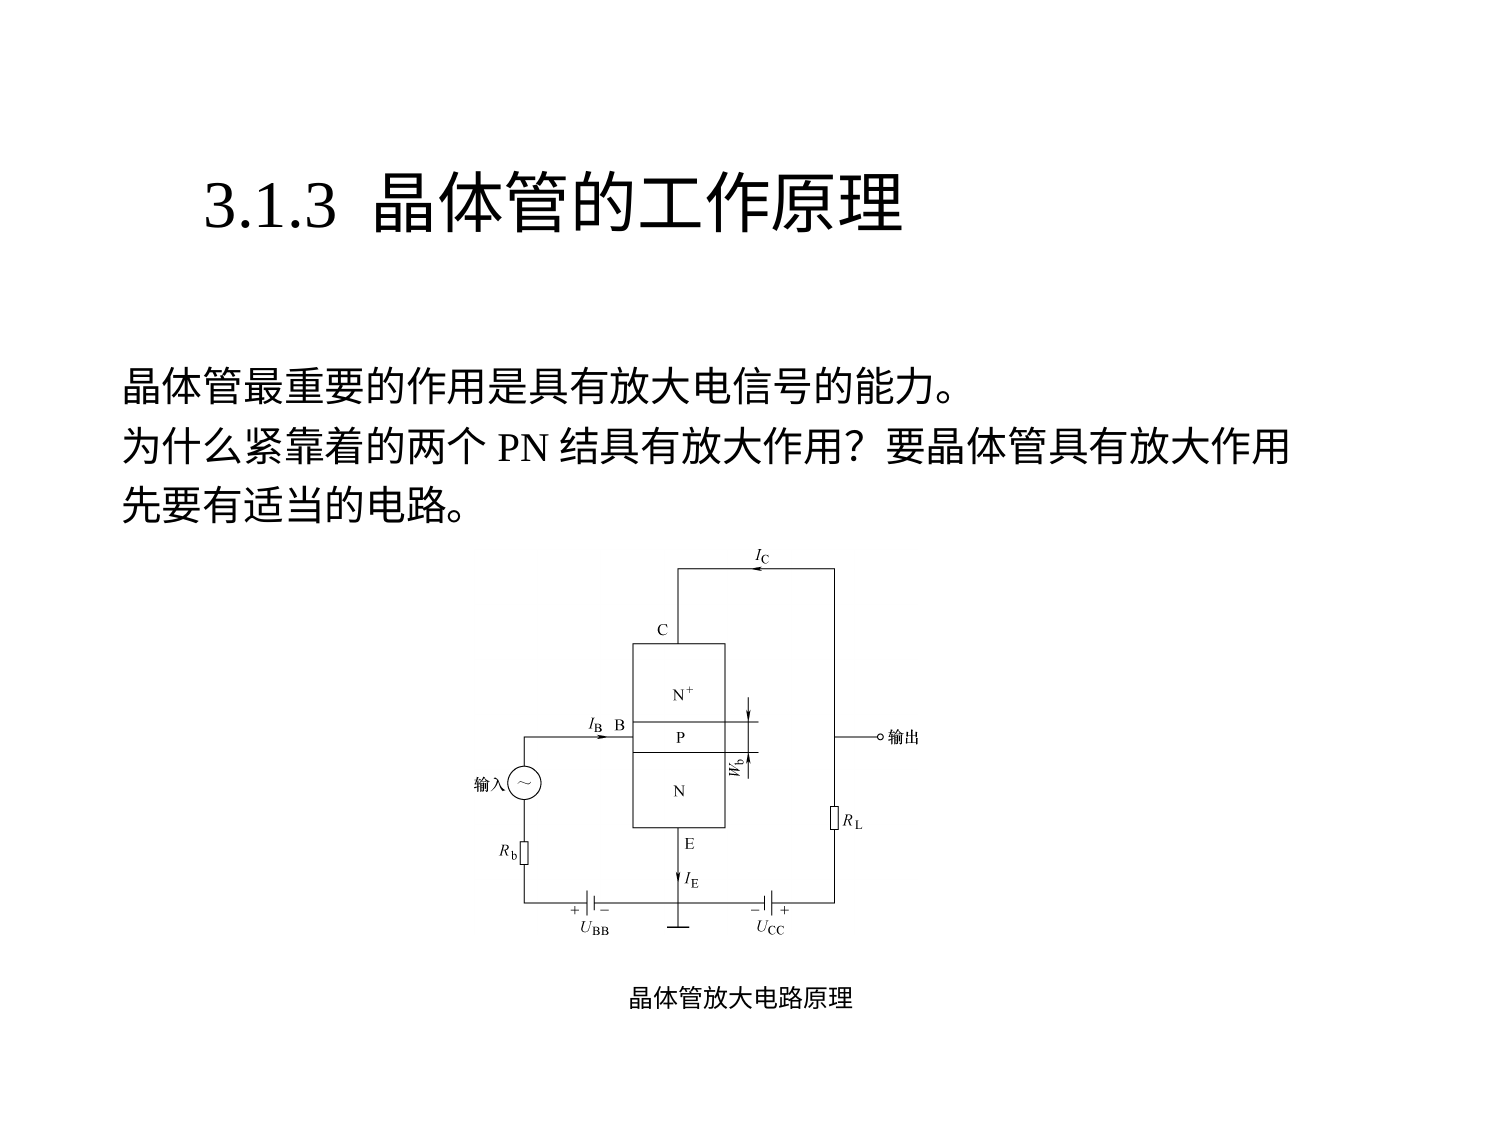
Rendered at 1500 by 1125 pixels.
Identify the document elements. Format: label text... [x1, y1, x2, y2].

list 晶体管最重要的作用是具有放大电信号的能力。 为什么紧靠着的两个PN结具有放大作用？要晶体管具有放大作用 先要有适当的电路。 [106, 290, 1382, 1054]
text_box 晶体管放大电路原理 [437, 975, 1050, 1020]
title 3.1.3 晶体管的工作原理 [188, 137, 1350, 275]
picture [474, 549, 918, 935]
